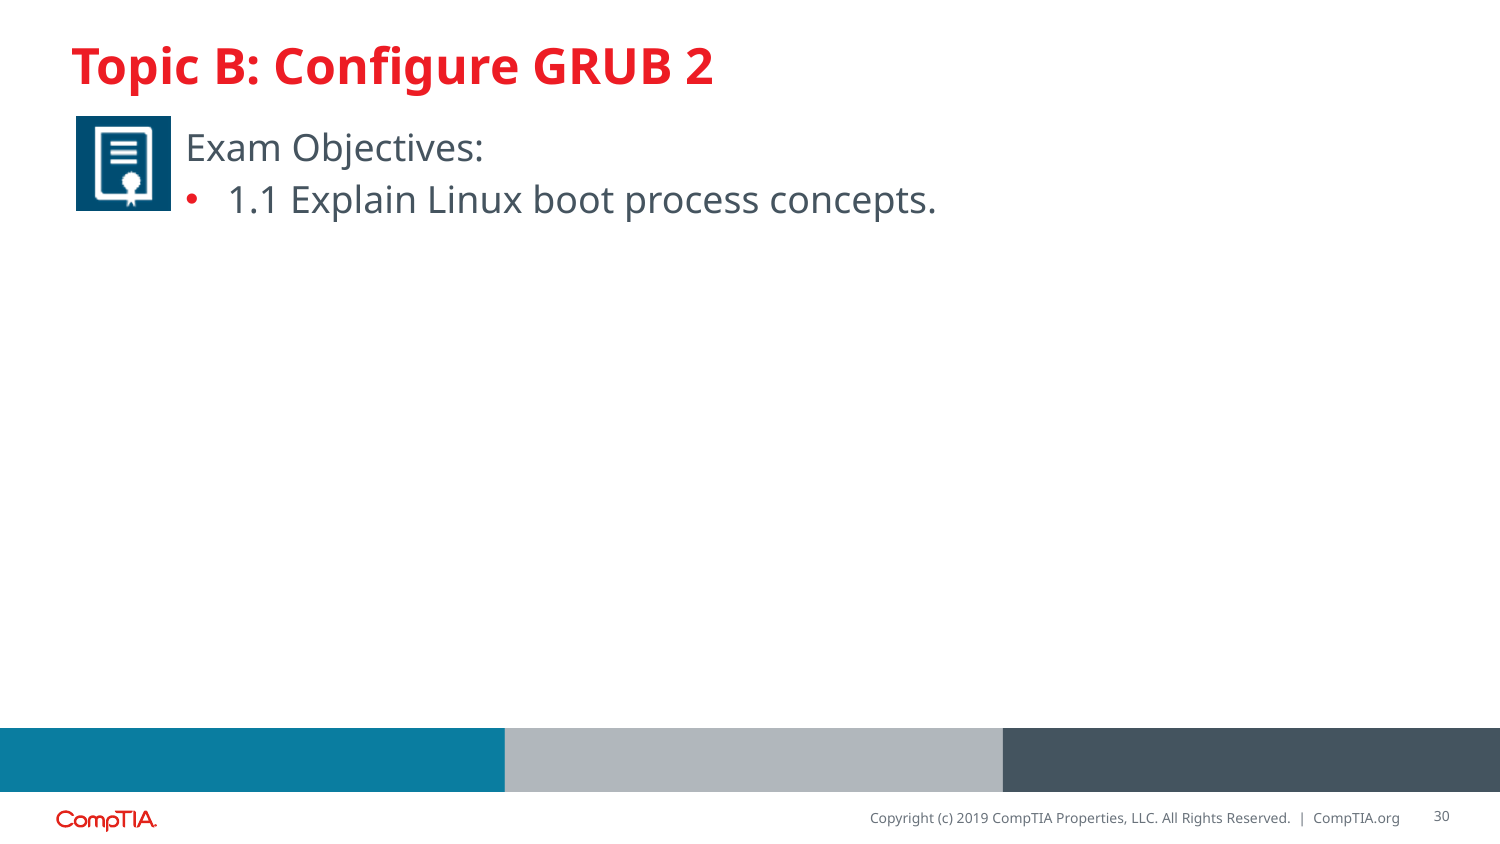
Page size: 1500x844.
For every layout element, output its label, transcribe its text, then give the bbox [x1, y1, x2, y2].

slide_number 30 [1407, 800, 1450, 835]
list Exam Objectives: 1.1 Explain Linux boot process concepts. [170, 116, 1444, 706]
title Topic B: Configure GRUB 2 [56, 12, 1444, 117]
picture [95, 127, 152, 206]
picture [505, 728, 1500, 792]
